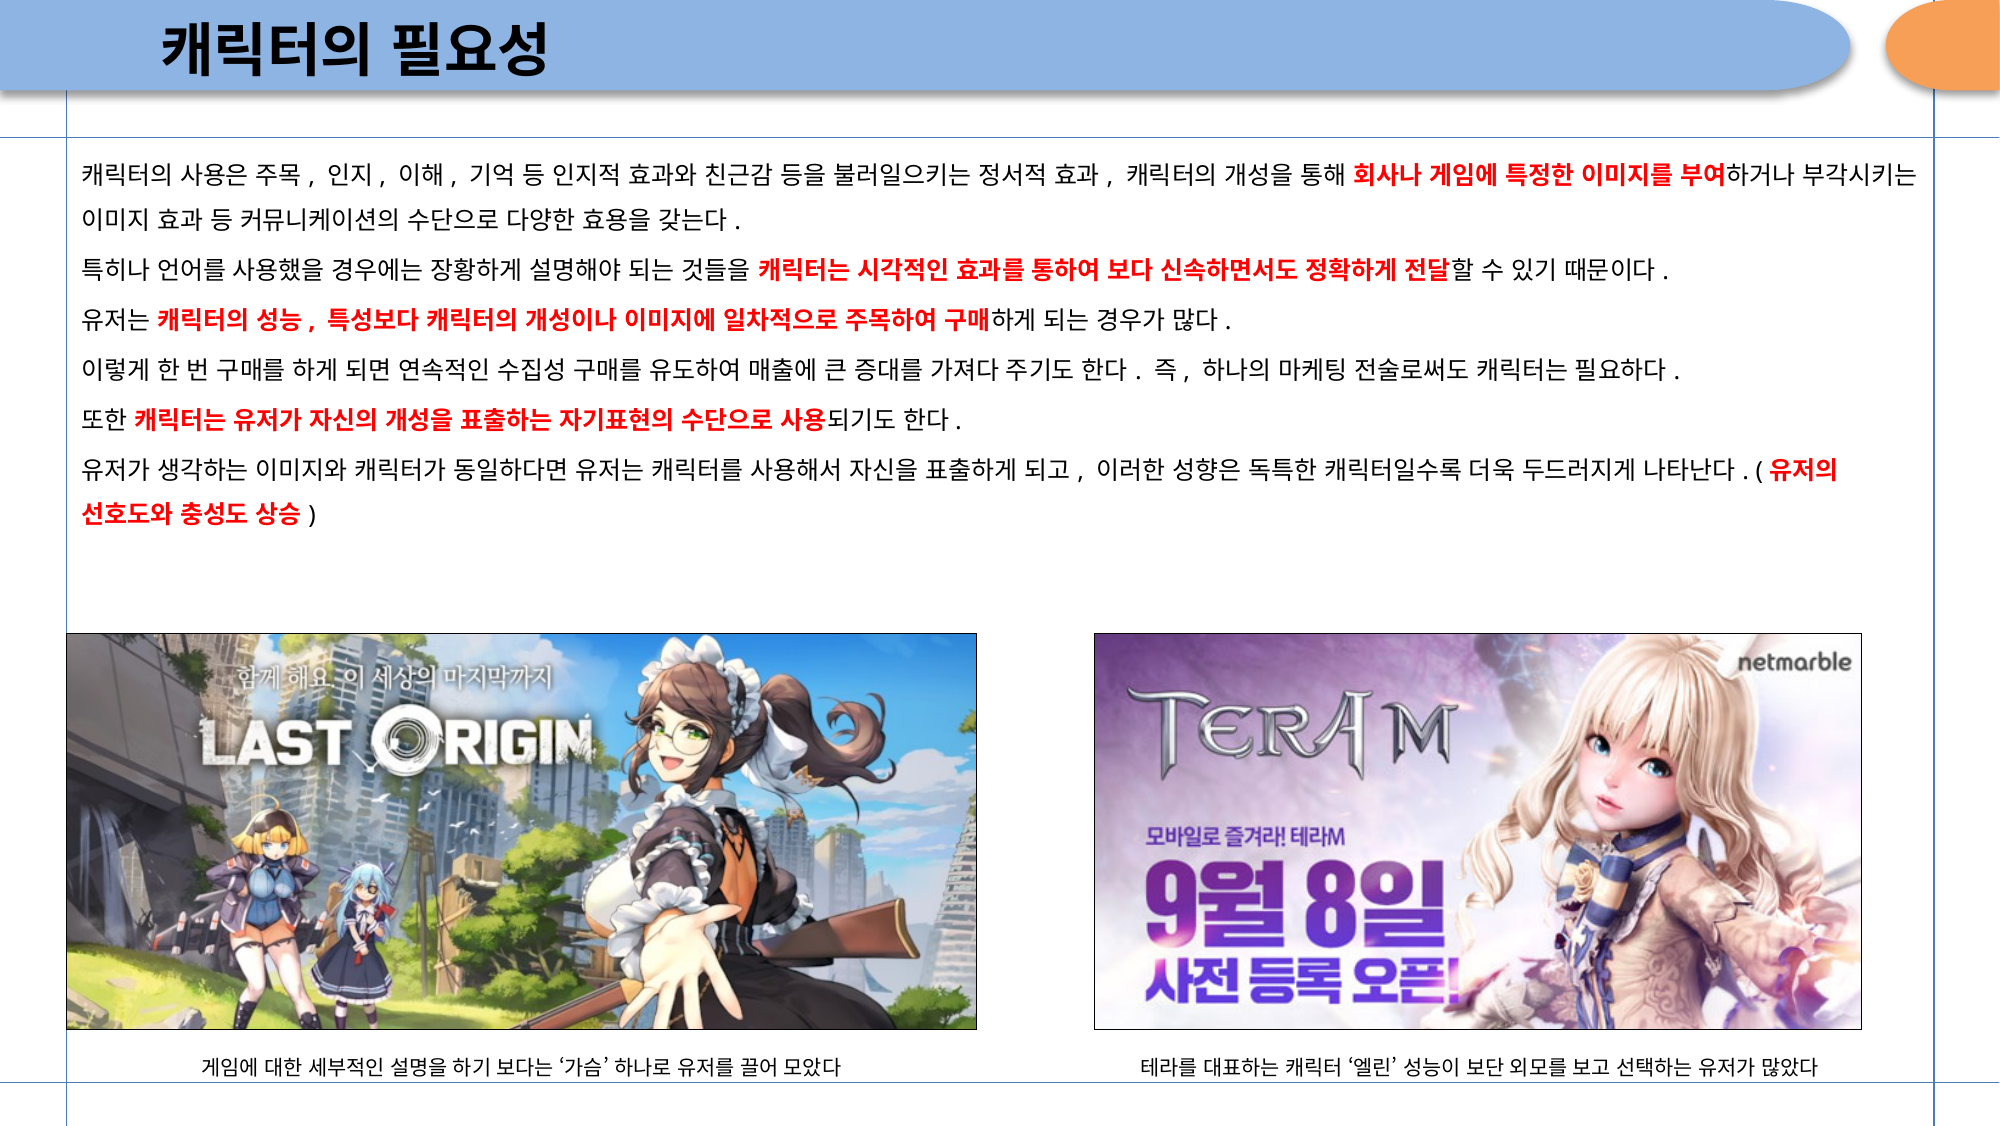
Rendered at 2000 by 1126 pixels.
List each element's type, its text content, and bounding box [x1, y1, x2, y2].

title 캐릭터의 필요성 [145, 5, 1871, 85]
list 테라를 대표하는 캐릭터 ‘엘린’ 성능이 보단 외모를 보고 선택하는 유저가 많았다 [1024, 1047, 1934, 1083]
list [66, 633, 977, 1030]
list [1093, 633, 1863, 1030]
list 캐릭터의 사용은 주목, 인지, 이해, 기억 등 인지적 효과와 친근감 등을 불러일으키는 정서적 효과, 캐릭터의 개성을 통해 회사나 게임에 특정한 이미지를 부여하거나 부각시키는 이미지 효과 등 커뮤니케이션의 수단으로 다양한 효용을 갖는다. 특히나 언어를 사용했을 경우에는 장황하게 설명해야 되는 것들을 캐릭터는 시각적인 효과를 통하여 보다 신속하면서도 정확하게 전달할 수 있기 때문이다. 유저는 캐릭터의 성능, 특성보다 캐릭터의 개성이나 이미지에 일차적으로 주목하여 구매하게 되는 경우가 많다. 이렇게 한 번 구매를 하게 되면 연속적인 수집성 구매를 유도하여 매출에 큰 증대를 가져다 주기도 한다. 즉, 하나의 마케팅 전술로써도 캐릭터는 필요하다. 또한 캐릭터는 유저가 자신의 개성을 표출하는 자기표현의 수단으로 사용되기도 한다. 유저가 생각하는 이미지와 캐릭터가 동일하다면 유저는 캐릭터를 사용해서 자신을 표출하게 되고, 이러한 성향은 독특한 캐릭터일수록 더욱 두드러지게 나타난다. (유저의 선호도와 충성도 상승) [66, 137, 1934, 563]
list 게임에 대한 세부적인 설명을 하기 보다는 ‘가슴’ 하나로 유저를 끌어 모았다 [66, 1047, 977, 1083]
